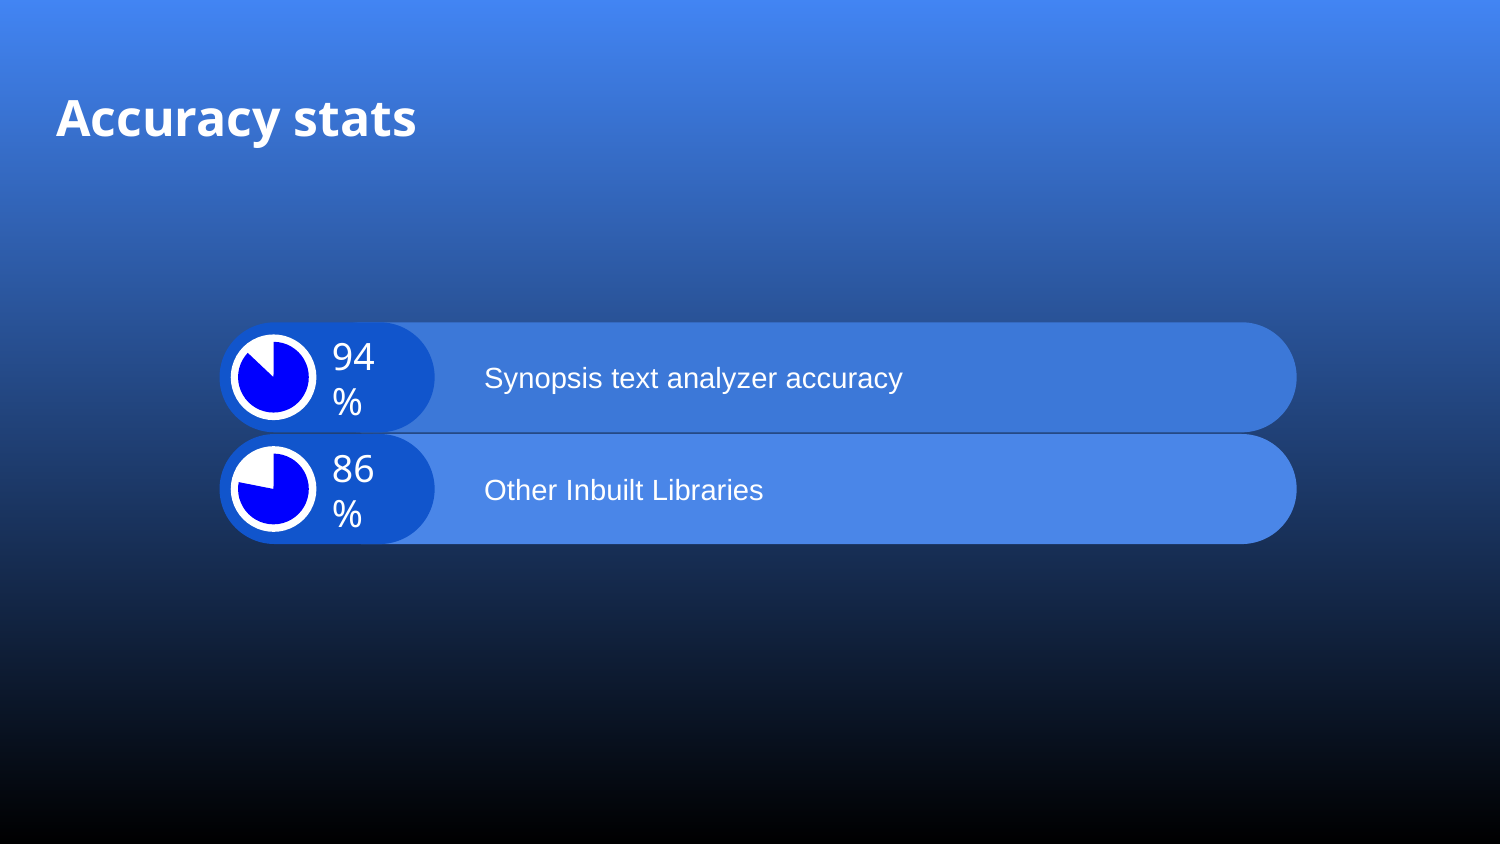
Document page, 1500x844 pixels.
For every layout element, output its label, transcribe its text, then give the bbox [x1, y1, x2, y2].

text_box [219, 321, 1297, 433]
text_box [219, 440, 1297, 545]
title Accuracy stats [40, 71, 1439, 166]
